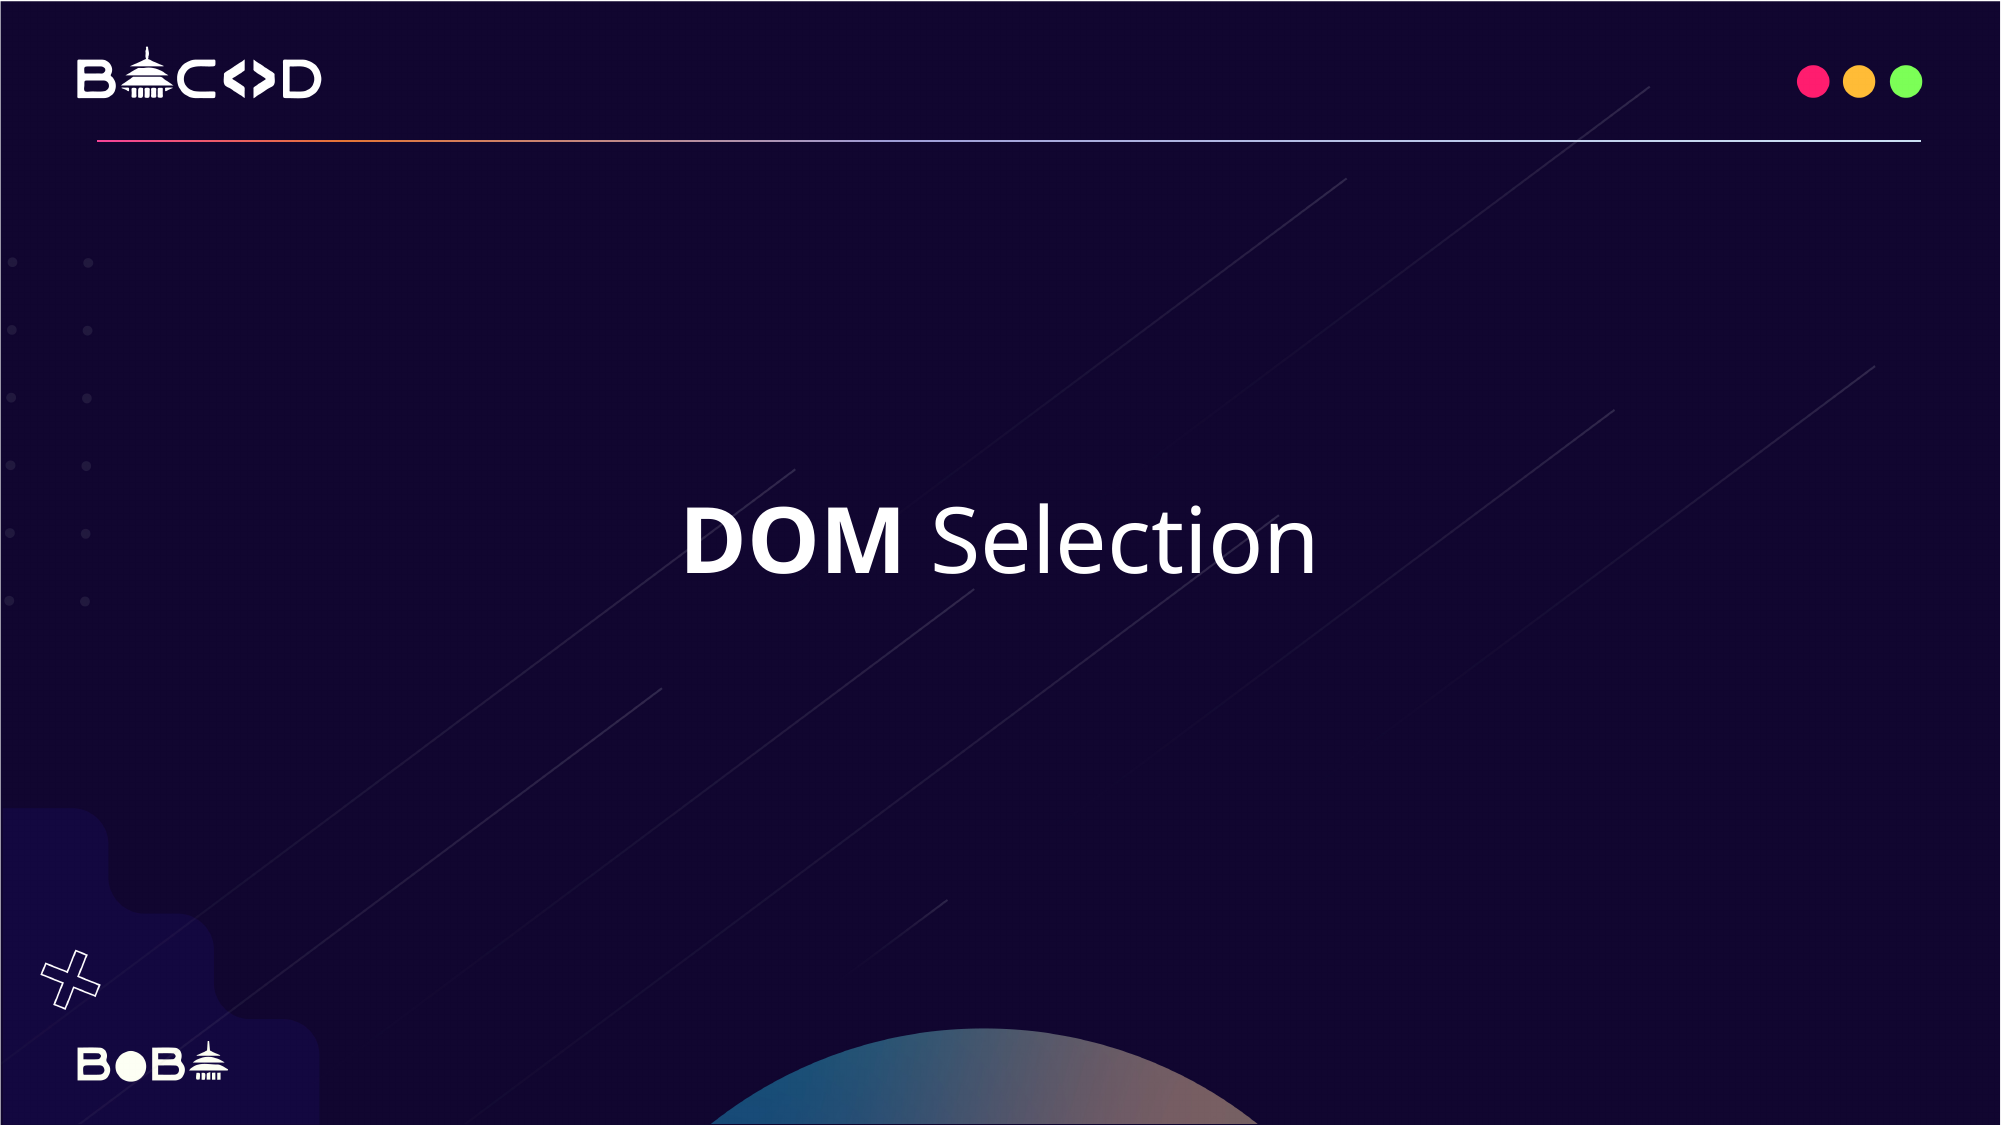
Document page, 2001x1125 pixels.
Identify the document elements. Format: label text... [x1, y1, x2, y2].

picture [0, 0, 2001, 1125]
text_box DOM Selection [508, 474, 1492, 600]
